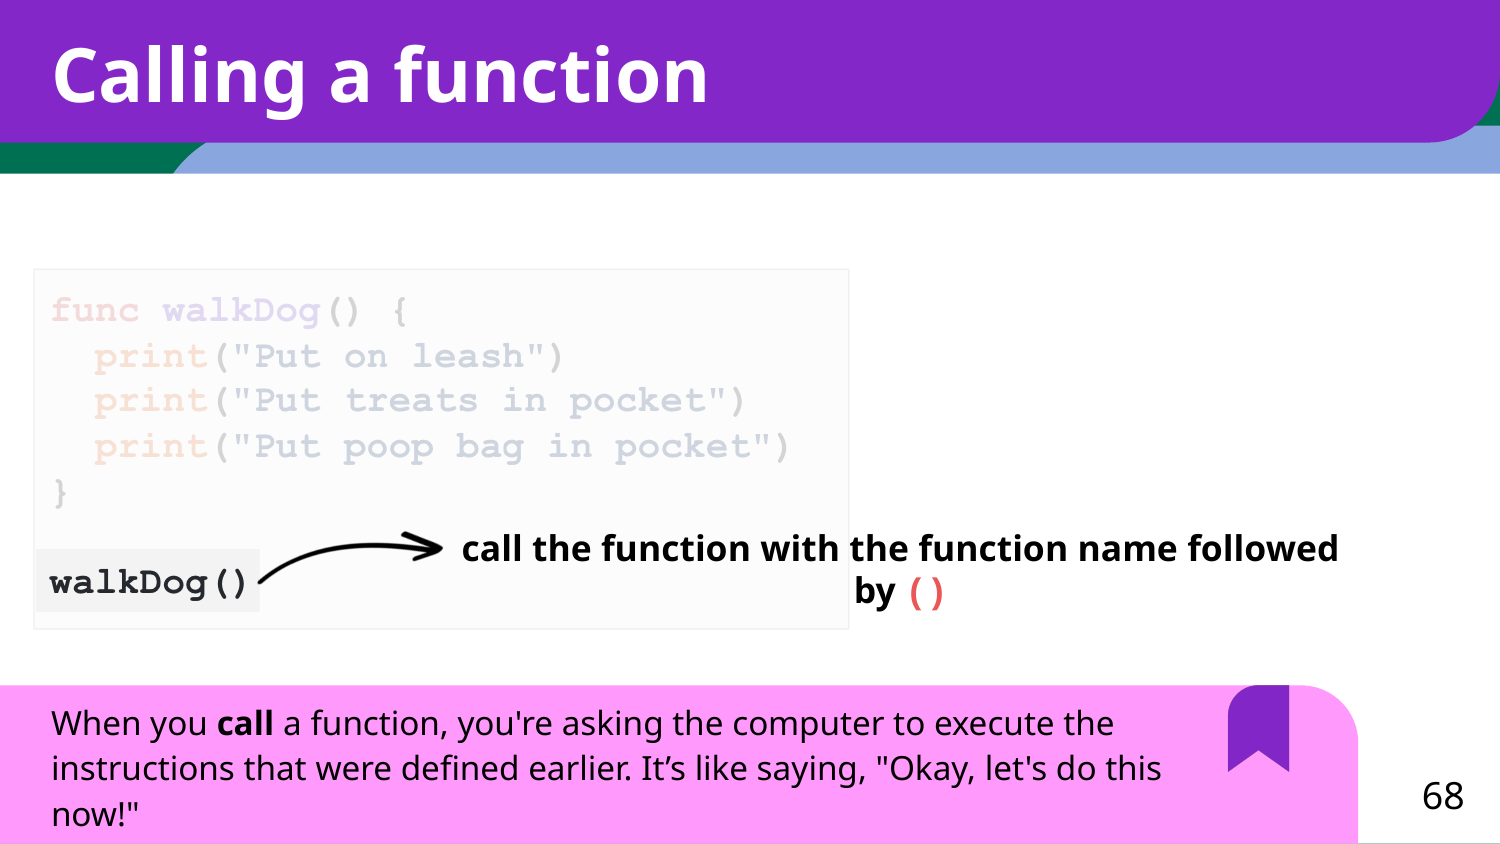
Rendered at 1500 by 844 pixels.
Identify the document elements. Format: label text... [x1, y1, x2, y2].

title Calling a function [36, 11, 1307, 134]
picture [1171, 641, 1347, 817]
text_box [0, 685, 1359, 844]
text_box When you call a function, you're asking the computer to execute the instructions that were defined earlier. It’s like saying, "Okay, let's do this now!" [36, 700, 1193, 829]
picture [16, 245, 869, 675]
text_box call the function with the function name followed by () [873, 510, 1363, 577]
